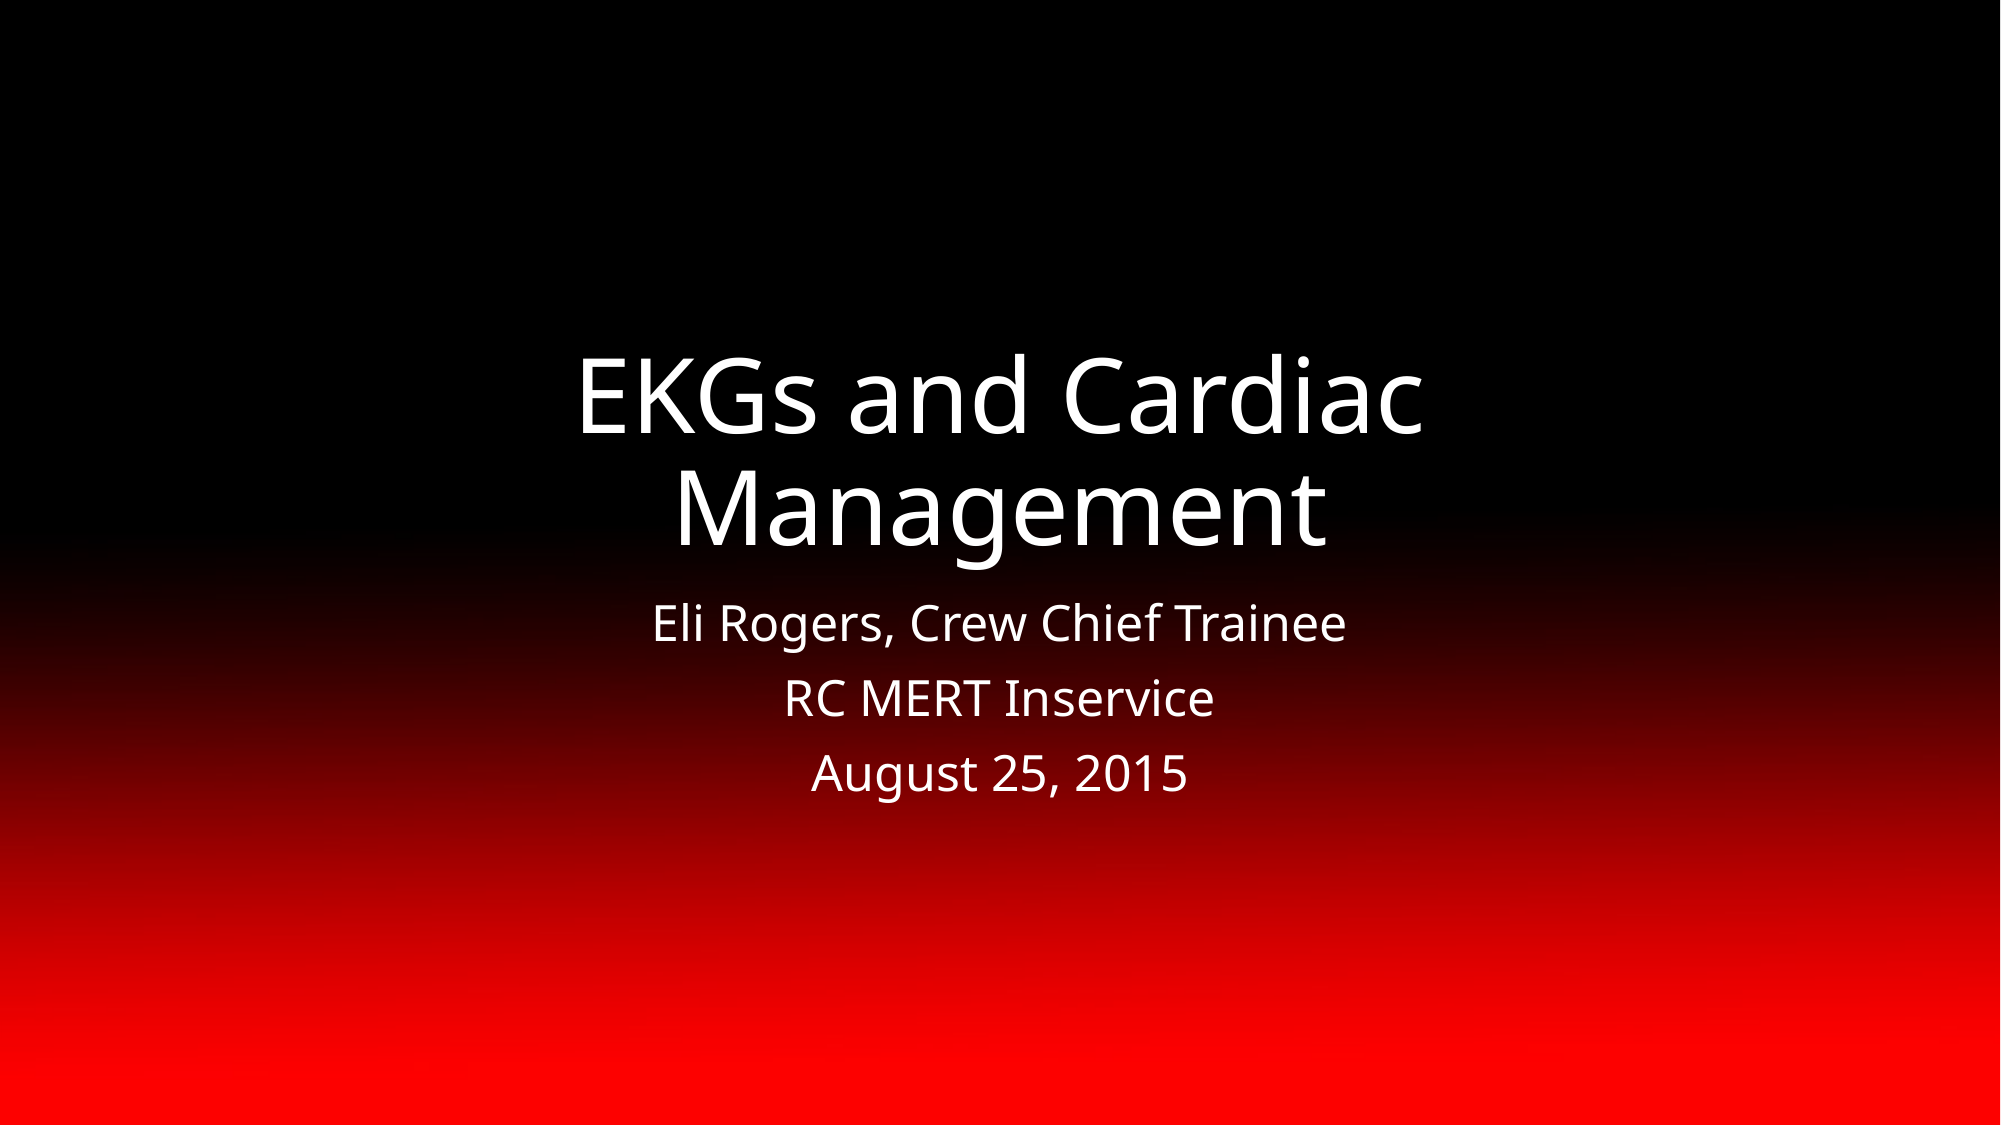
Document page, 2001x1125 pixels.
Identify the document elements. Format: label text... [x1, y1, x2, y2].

picture [0, 0, 2001, 1125]
title EKGs and Cardiac Management [249, 184, 1750, 576]
subtitle Eli Rogers, Crew Chief Trainee RC MERT Inservice August 25, 2015 [249, 590, 1750, 863]
